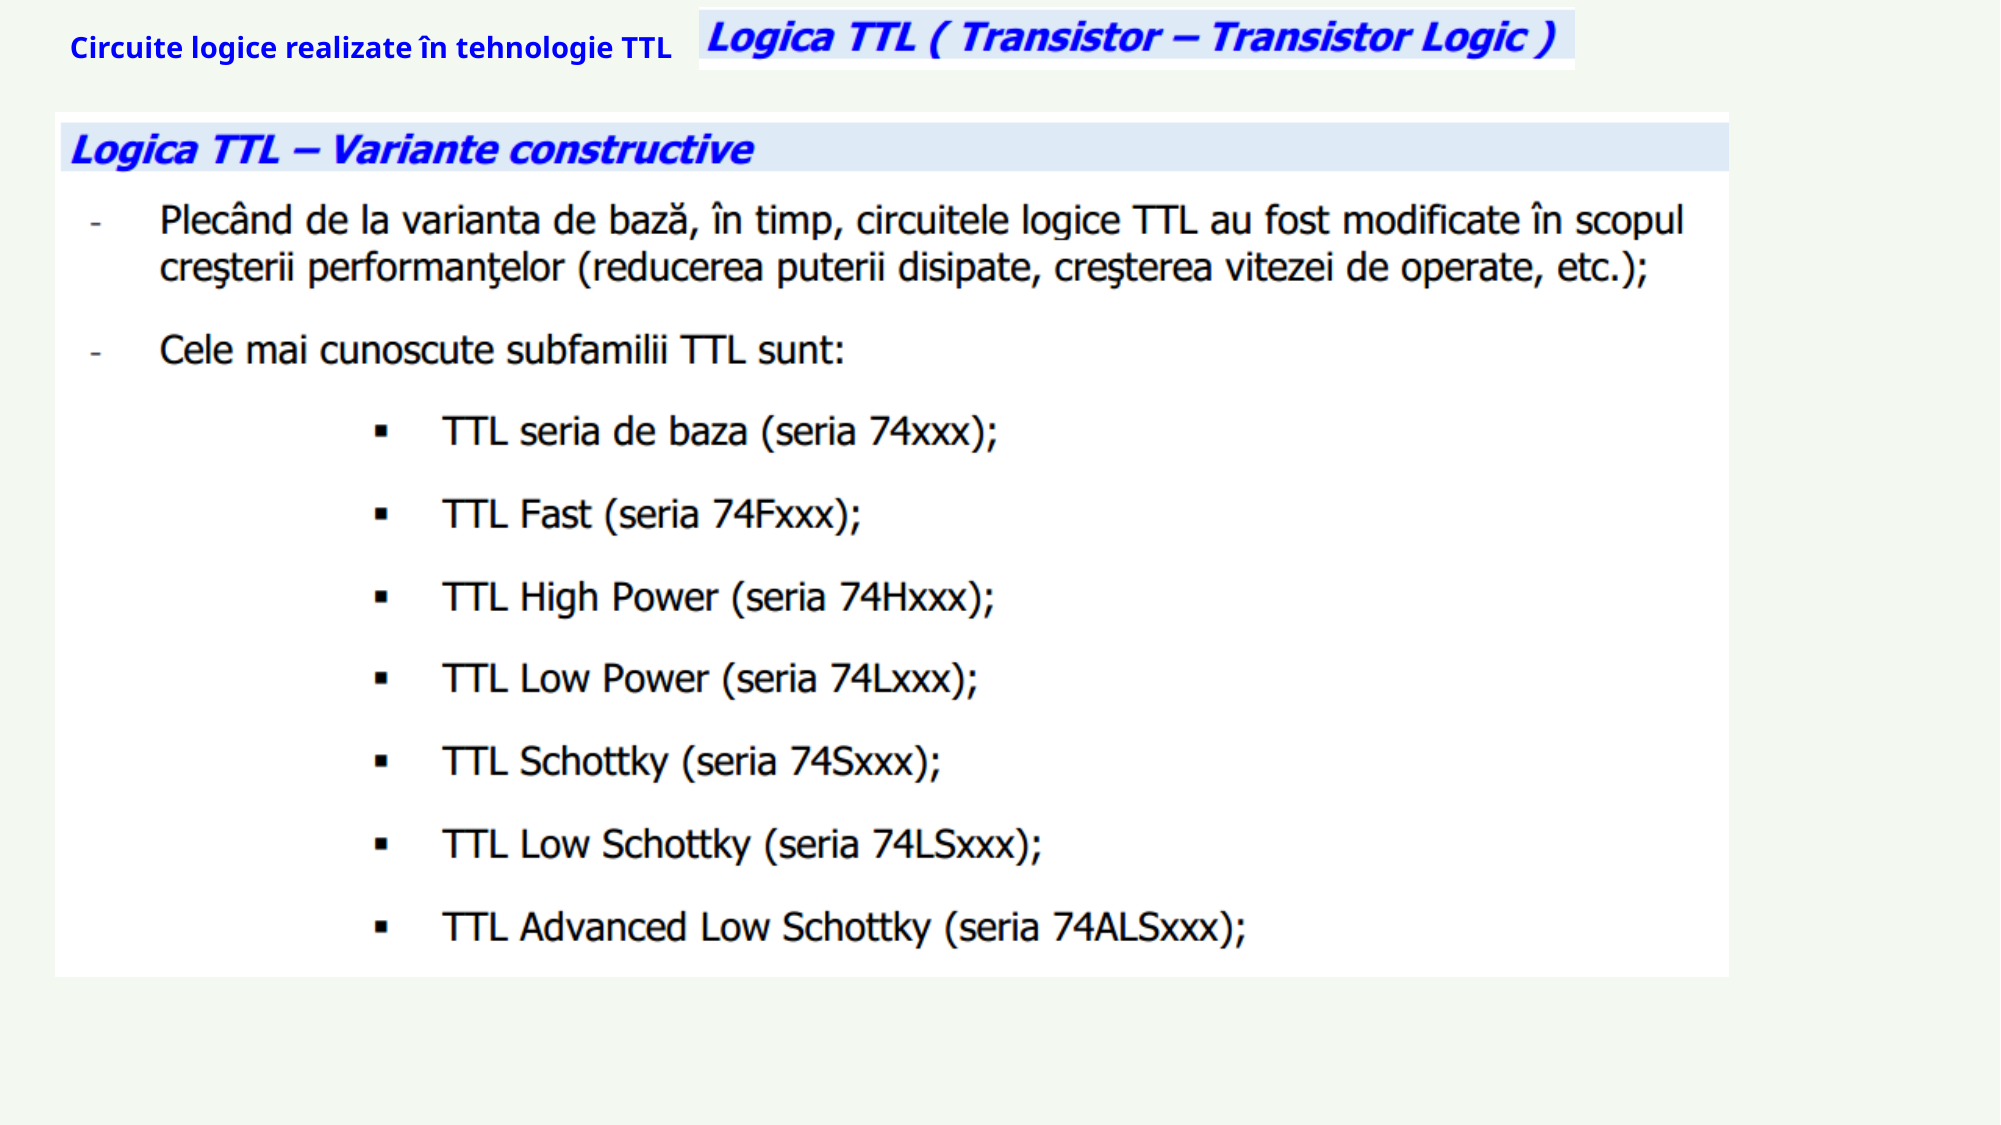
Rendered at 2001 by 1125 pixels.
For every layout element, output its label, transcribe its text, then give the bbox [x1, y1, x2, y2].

picture [55, 112, 1729, 977]
picture [699, 7, 1575, 70]
text_box Circuite logice realizate în tehnologie TTL [54, 22, 1660, 73]
